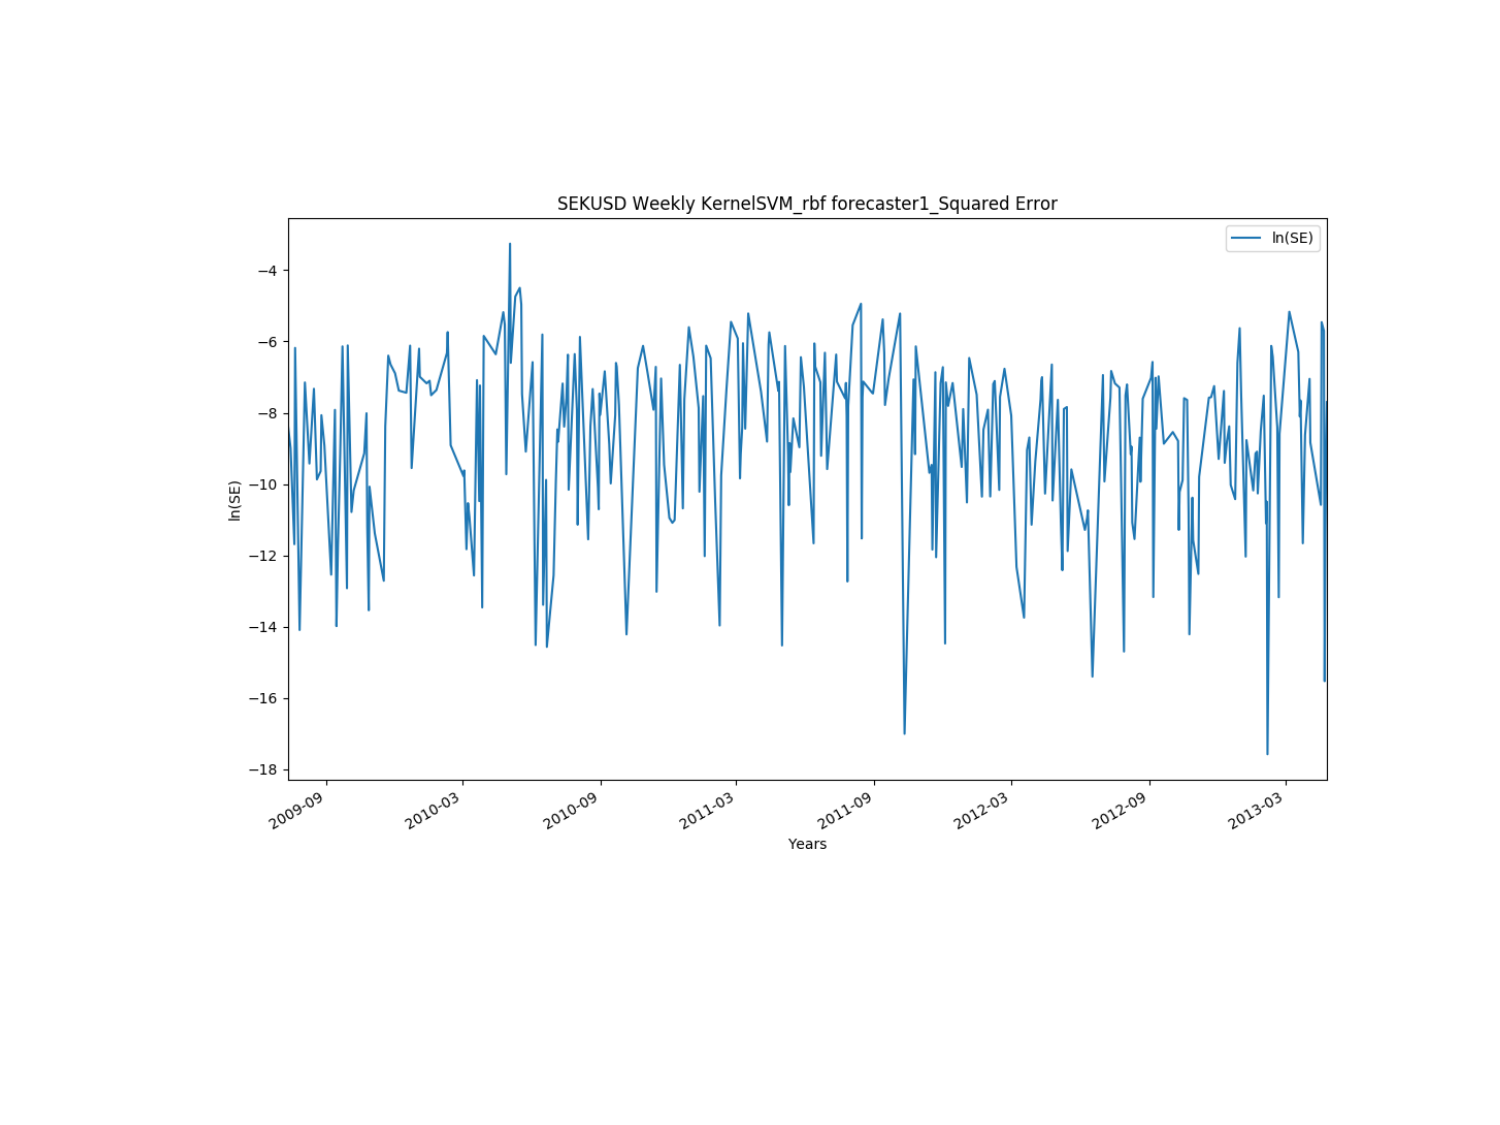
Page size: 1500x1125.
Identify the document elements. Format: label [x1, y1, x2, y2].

picture [119, 119, 1461, 946]
